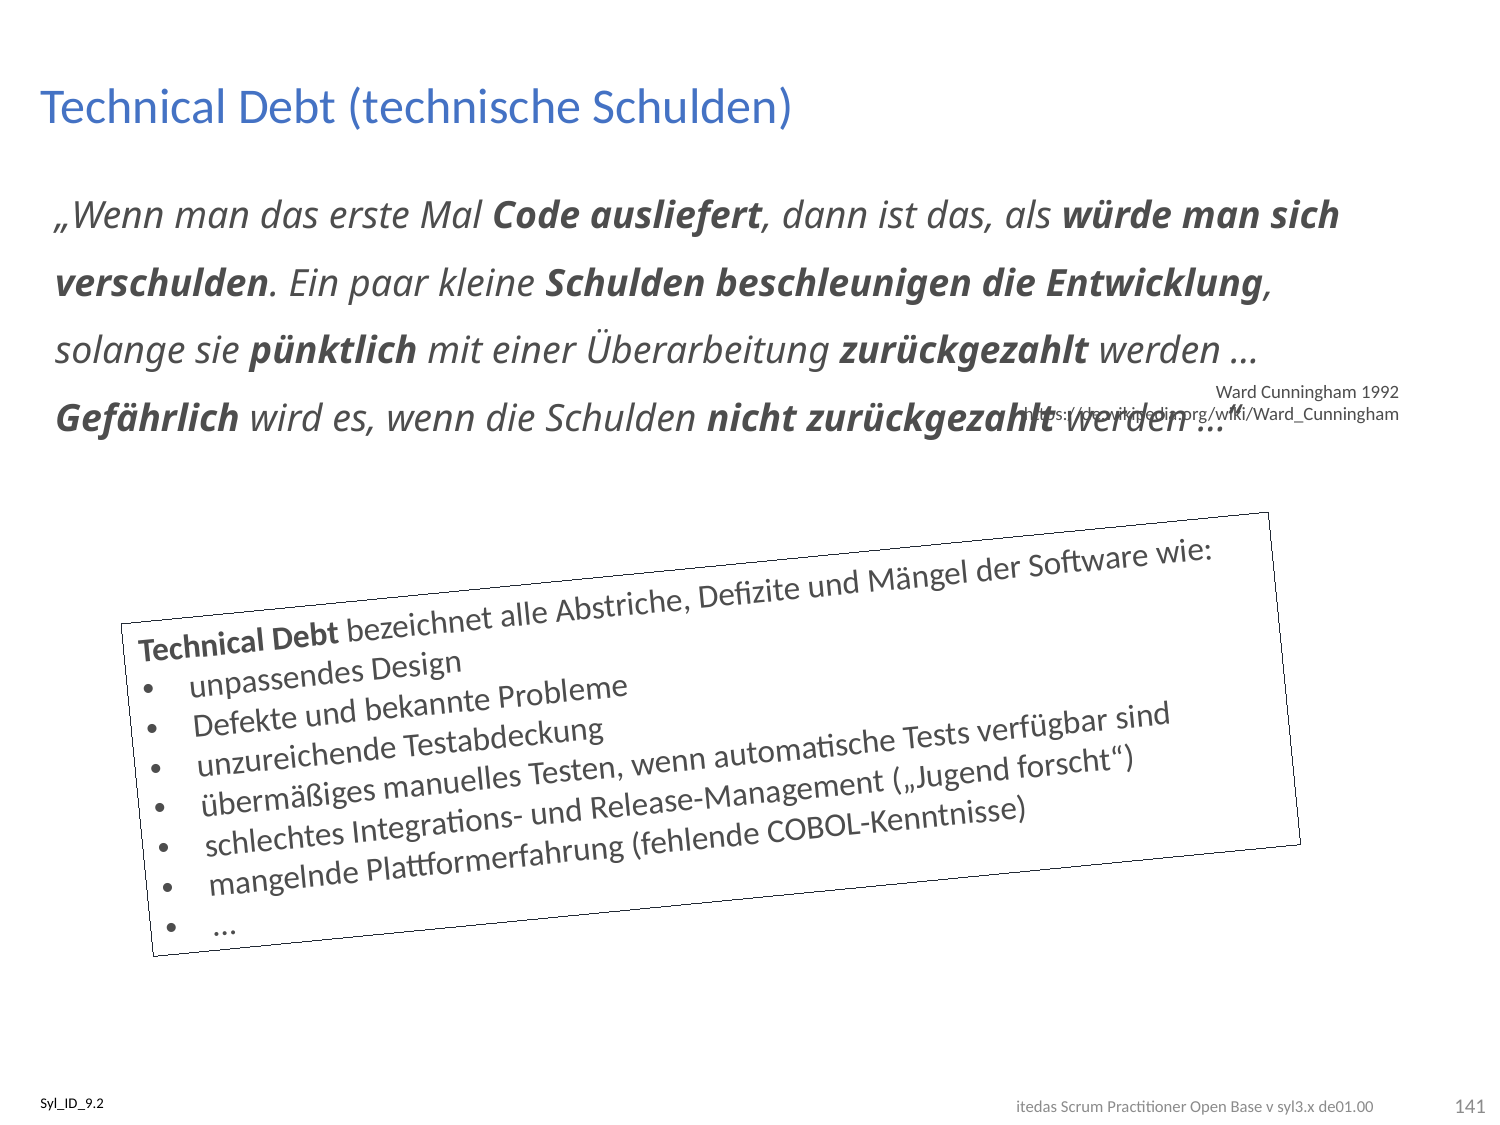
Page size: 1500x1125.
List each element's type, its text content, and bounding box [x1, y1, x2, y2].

list Syl_ID_9.2 [40, 1095, 635, 1120]
footer itedas Scrum Practitioner Open Base v syl3.x de01.00 [874, 1095, 1375, 1120]
slide_number 141 [1387, 1092, 1487, 1123]
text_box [40, 161, 1414, 449]
title Technical Debt (technische Schulden) [40, 67, 1460, 147]
text_box Technical Debt bezeichnet alle Abstriche, Defizite und Mängel der Software wie: unpassendes Design Defekte und bekannte Probleme unzureichende Testabdeckung übermäßiges manuelles Testen, wenn automatische Tests verfügbar sind schlechtes Integrations- und Release-Management („Jugend forscht“) mangelnde Plattformerfahrung (fehlende COBOL-Kenntnisse) … [121, 512, 1301, 957]
